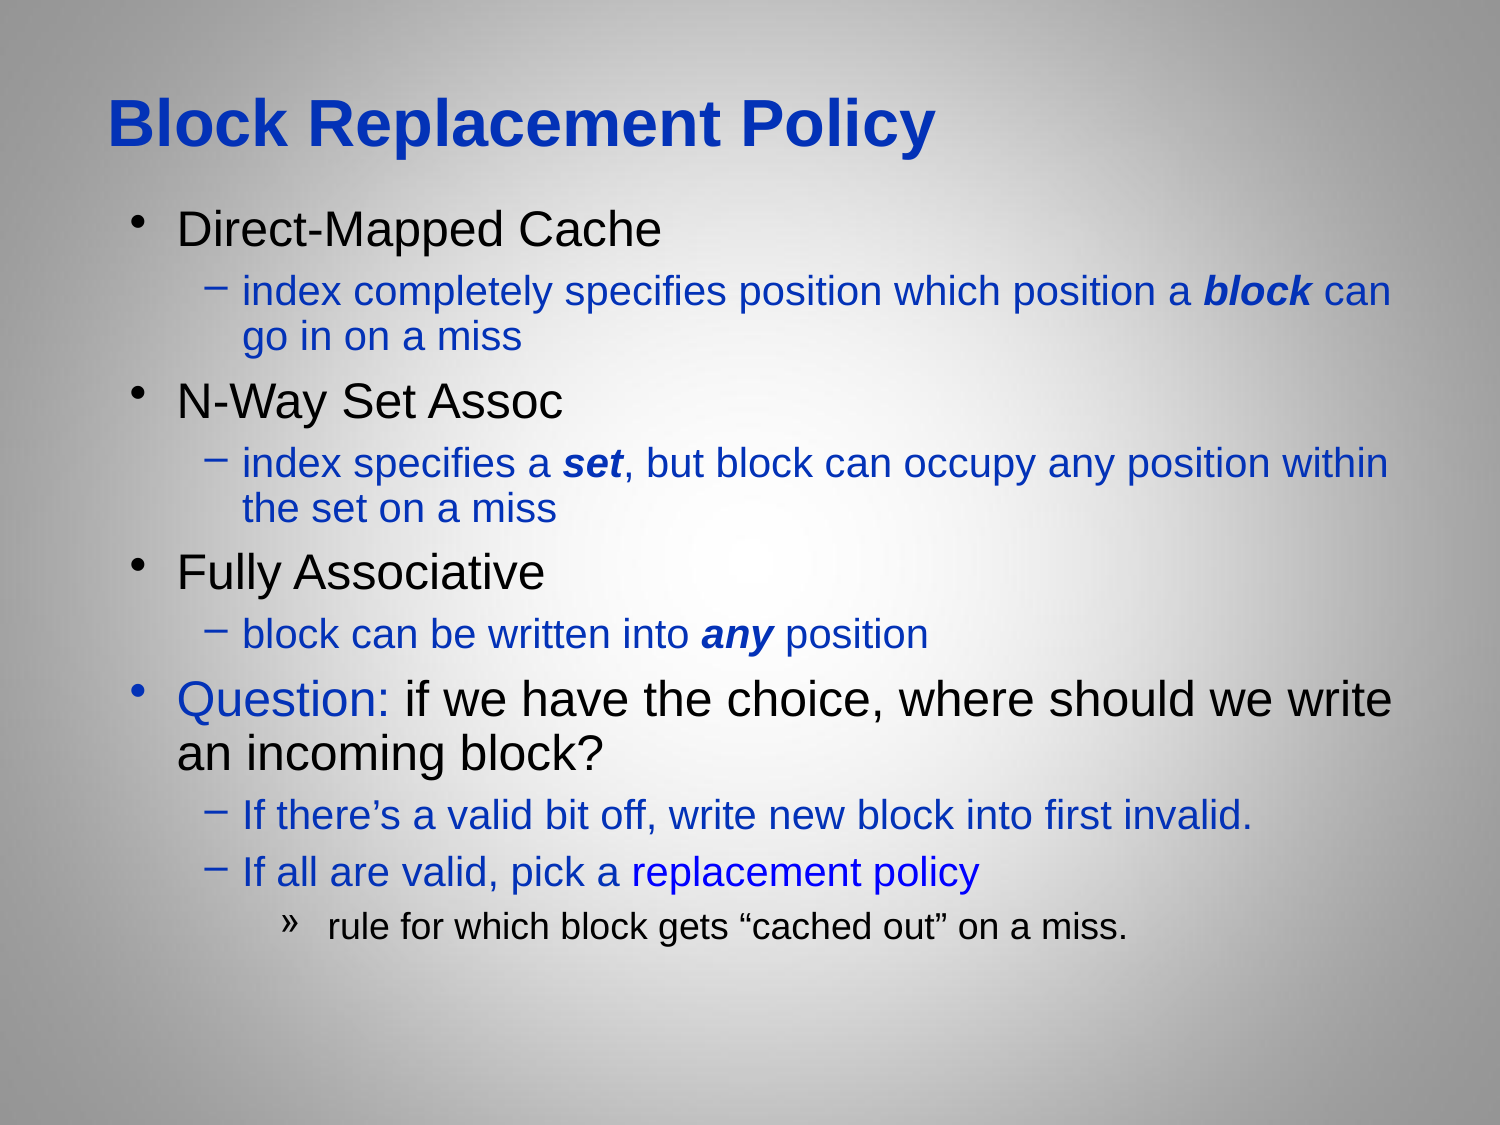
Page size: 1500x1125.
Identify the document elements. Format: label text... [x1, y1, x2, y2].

list Direct-Mapped Cache index completely specifies position which position a block can go in on a miss N-Way Set Assoc index specifies a set, but block can occupy any position within the set on a miss Fully Associative block can be written into any position Question: if we have the choice, where should we write an incoming block? If there’s a valid bit off, write new block into first invalid. If all are valid, pick a replacement policy rule for which block gets “cached out” on a miss. [114, 195, 1463, 1005]
title Block Replacement Policy [92, 54, 1309, 196]
picture [0, 0, 1500, 1125]
